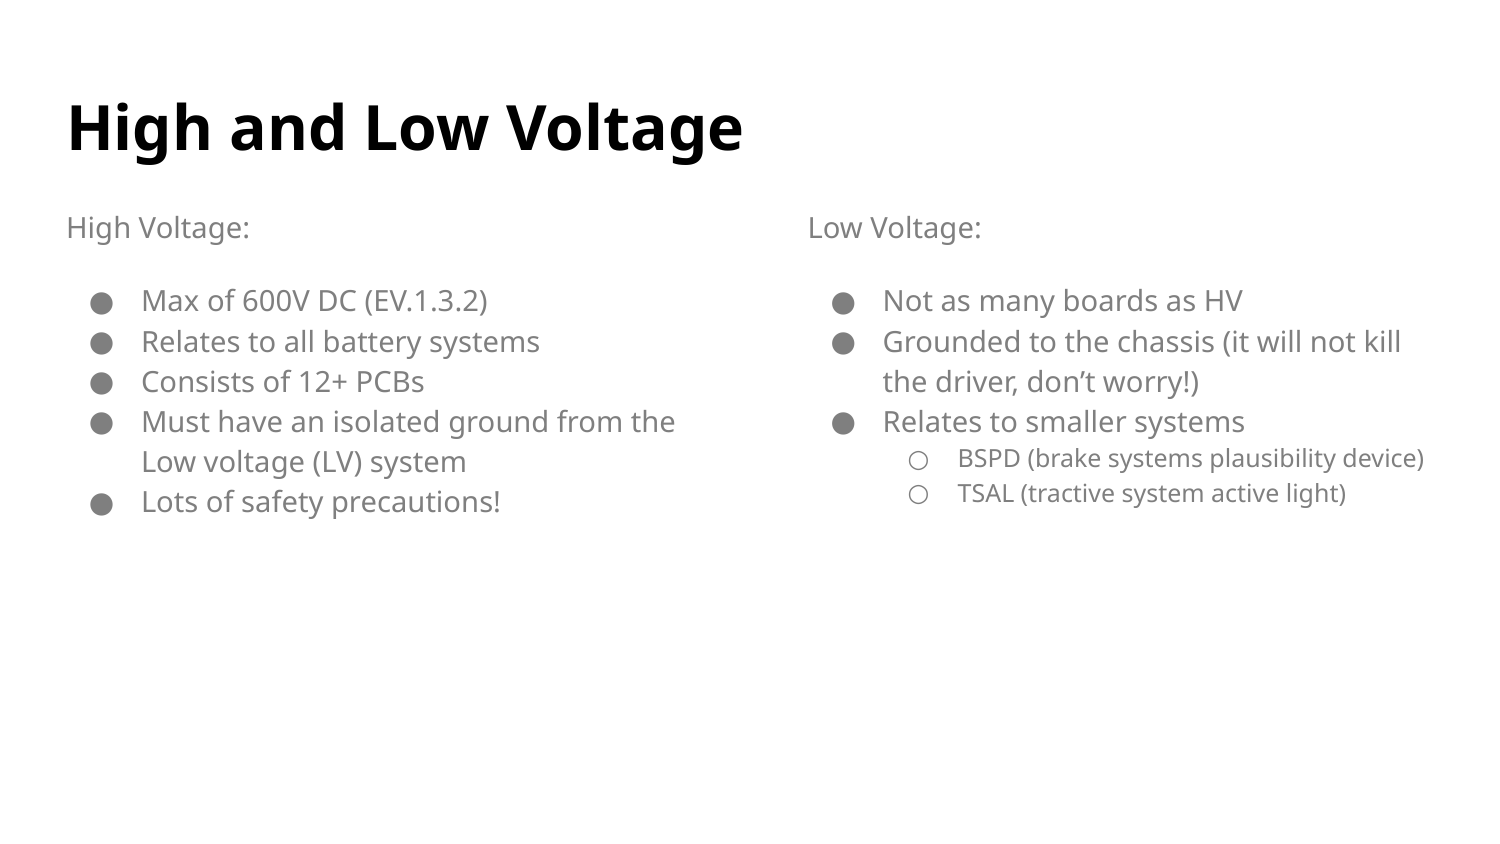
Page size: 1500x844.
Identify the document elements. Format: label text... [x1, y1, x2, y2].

list Low Voltage: Not as many boards as HV Grounded to the chassis (it will not kill the driver, don’t worry!) Relates to smaller systems BSPD (brake systems plausibility device) TSAL (tractive system active light) [792, 189, 1449, 750]
title High and Low Voltage [51, 72, 1449, 176]
list High Voltage: Max of 600V DC (EV.1.3.2) Relates to all battery systems Consists of 12+ PCBs Must have an isolated ground from the Low voltage (LV) system Lots of safety precautions! [51, 189, 708, 750]
